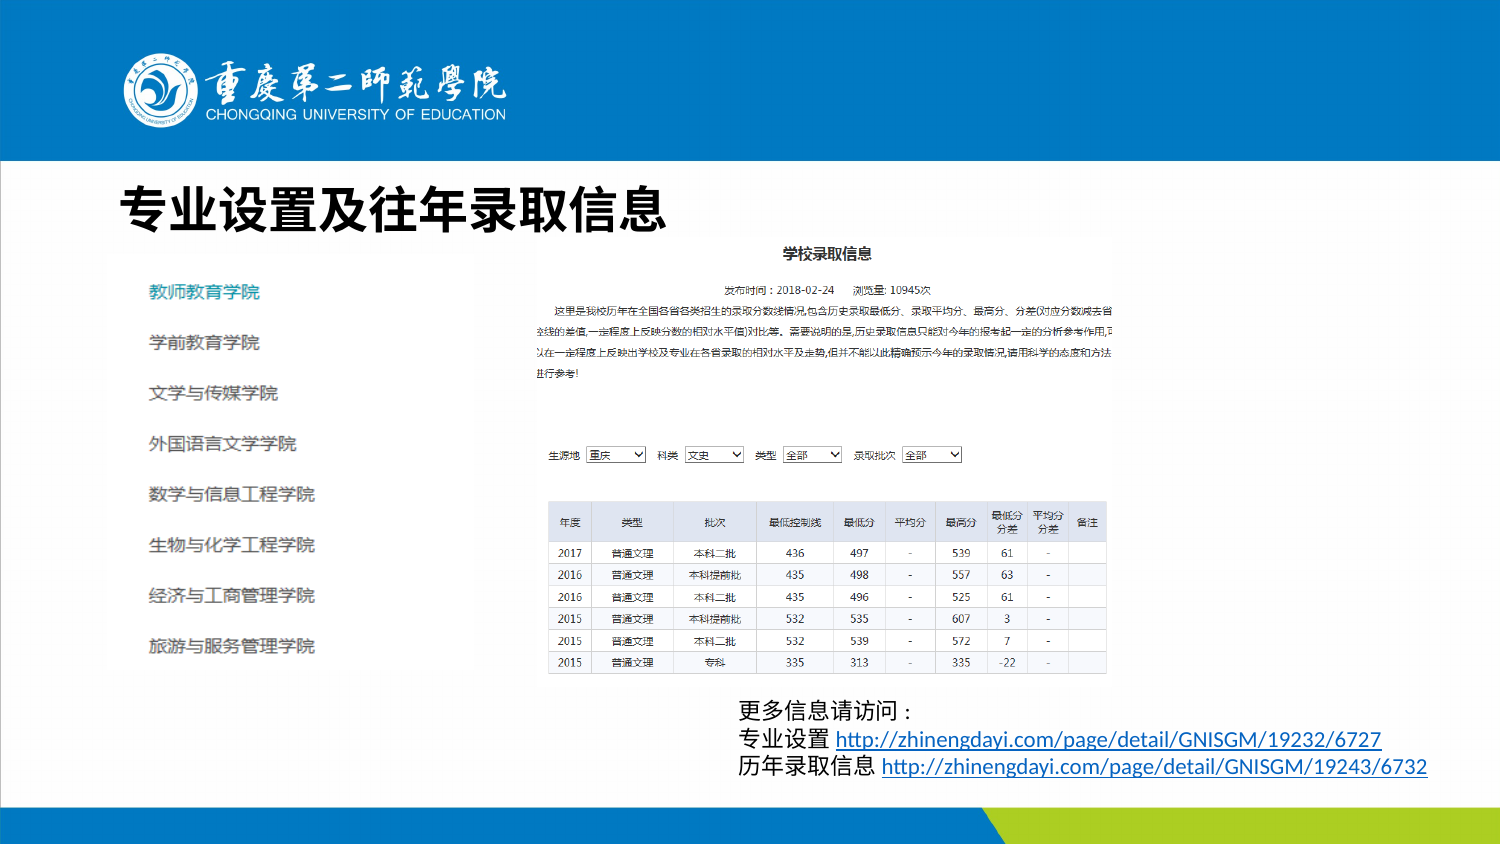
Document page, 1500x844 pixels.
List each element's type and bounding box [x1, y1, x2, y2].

picture [0, 0, 1500, 844]
list [107, 254, 474, 670]
